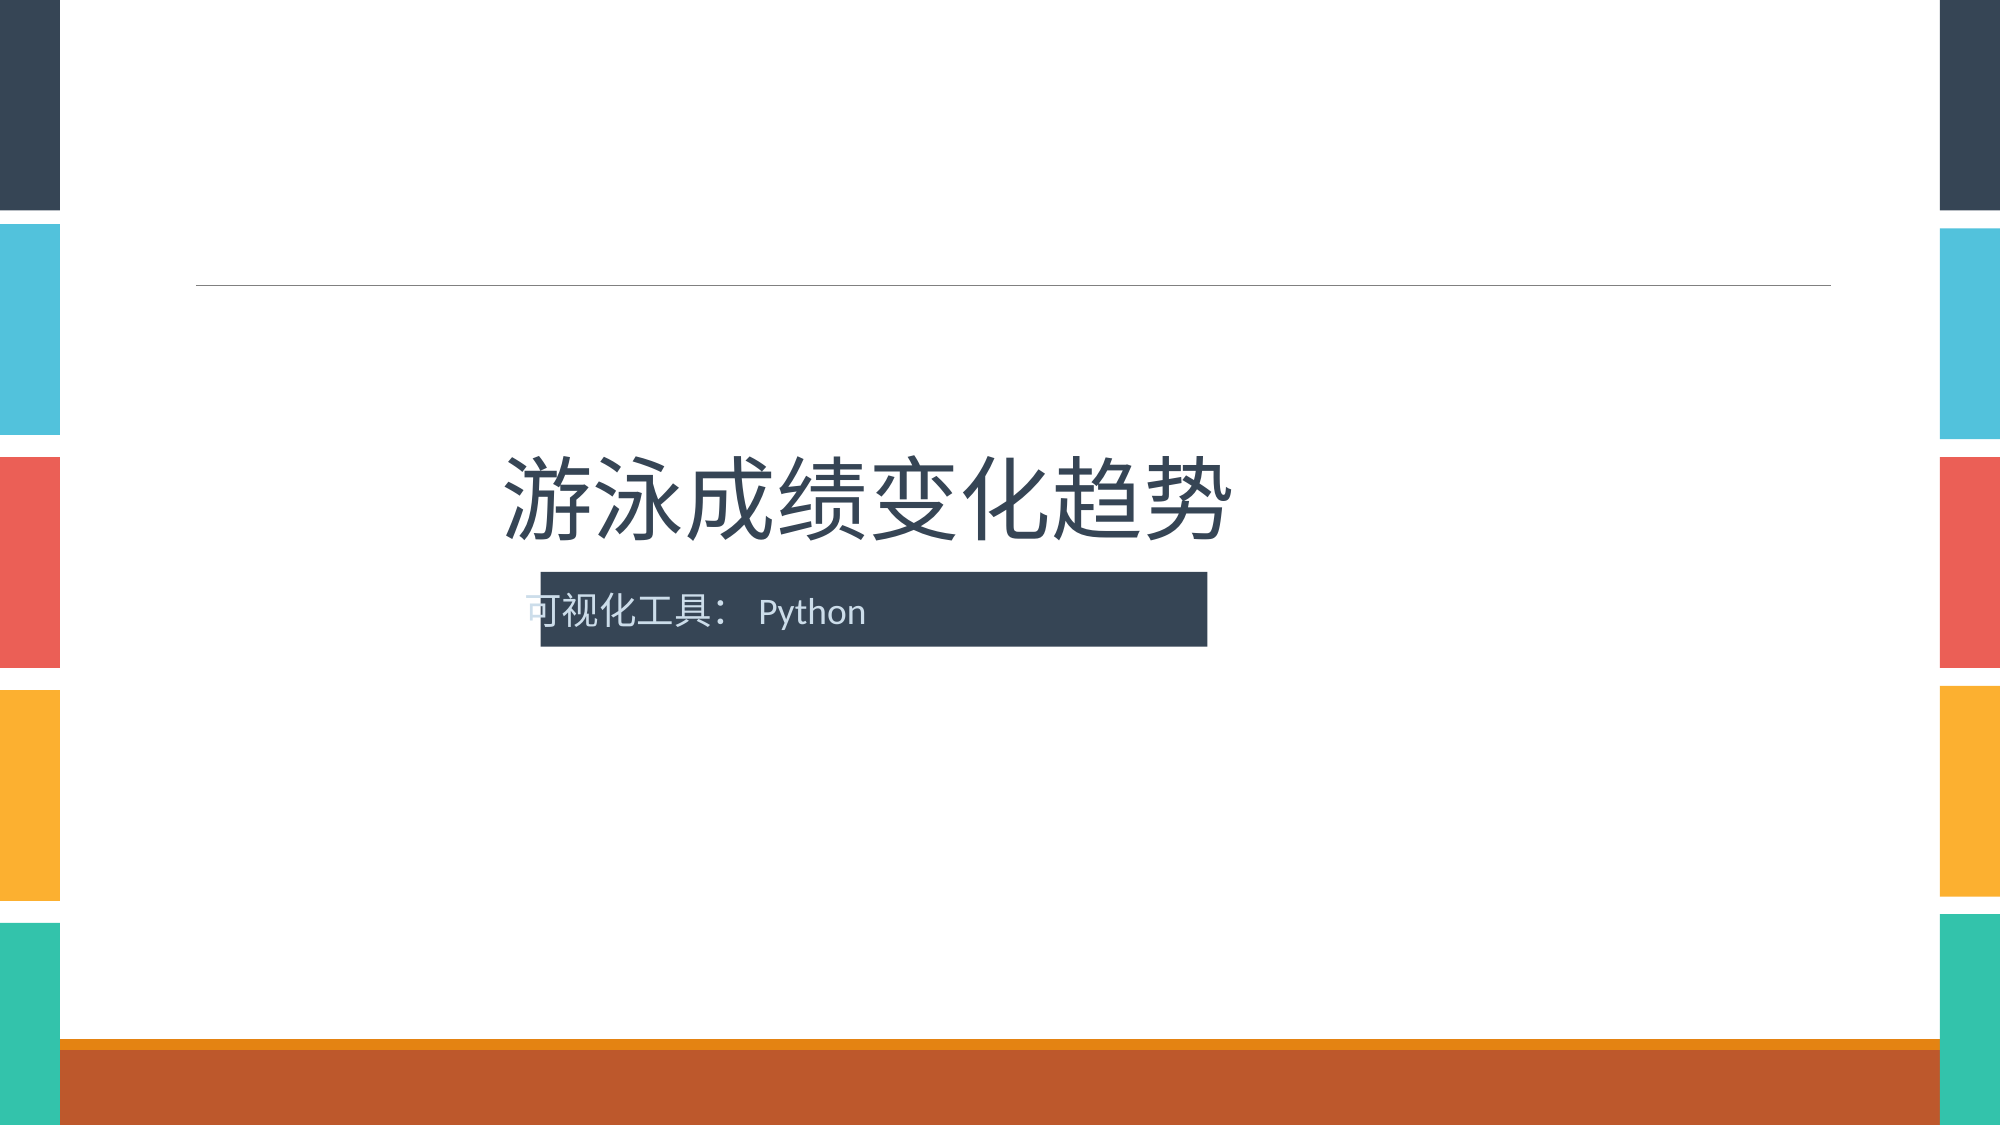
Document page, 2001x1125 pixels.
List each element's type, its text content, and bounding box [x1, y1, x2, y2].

text_box [540, 571, 1208, 647]
text_box [1939, 457, 2000, 668]
text_box [0, 224, 60, 435]
text_box 可视化工具：Python [509, 579, 1163, 640]
text_box [1939, 685, 2000, 897]
text_box [1939, 0, 2000, 211]
text_box [0, 457, 60, 668]
text_box [1939, 228, 2000, 440]
text_box [0, 922, 60, 1125]
text_box [1939, 914, 2000, 1125]
text_box [0, 690, 60, 901]
text_box 游泳成绩变化趋势 [486, 434, 1251, 560]
text_box [0, 0, 60, 211]
